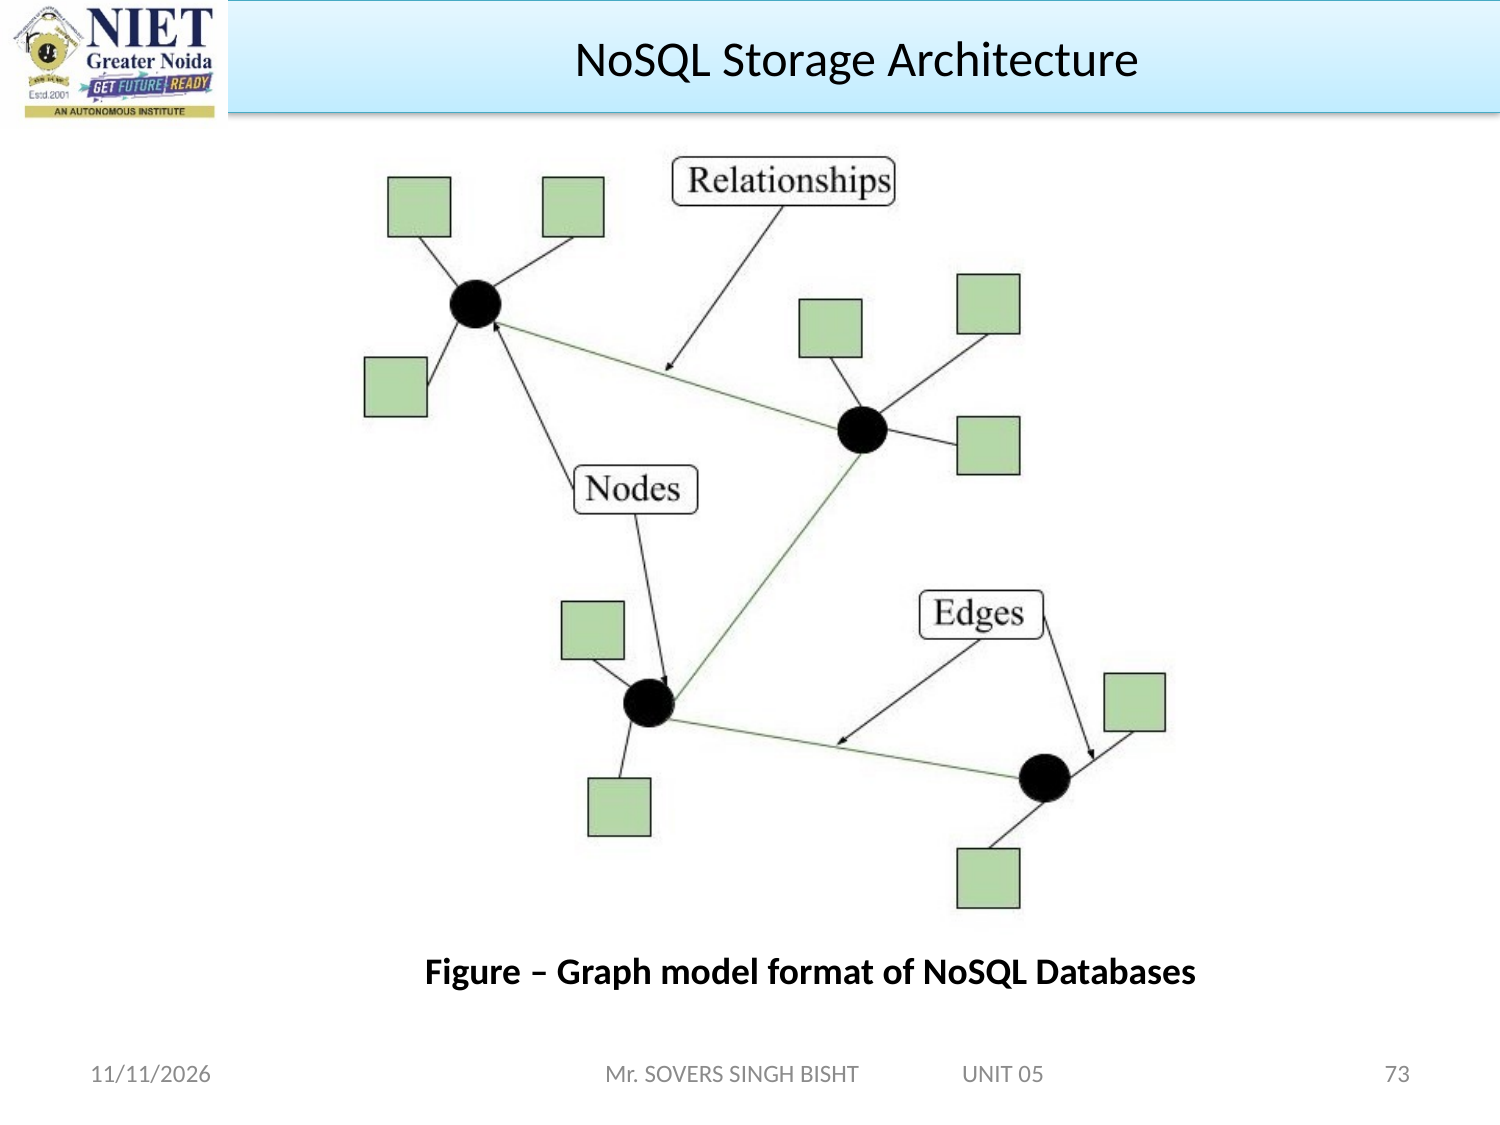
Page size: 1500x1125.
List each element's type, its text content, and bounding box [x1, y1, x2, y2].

slide_number 73 [1074, 1042, 1425, 1103]
picture [349, 133, 1221, 943]
text_box Figure – Graph model format of NoSQL Databases [410, 939, 1263, 1000]
text_box NoSQL Storage Architecture [238, 0, 1500, 113]
picture [0, 0, 238, 135]
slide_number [75, 1042, 412, 1103]
footer Mr. SOVERS SINGH BISHT UNIT 05 [412, 1042, 1074, 1103]
